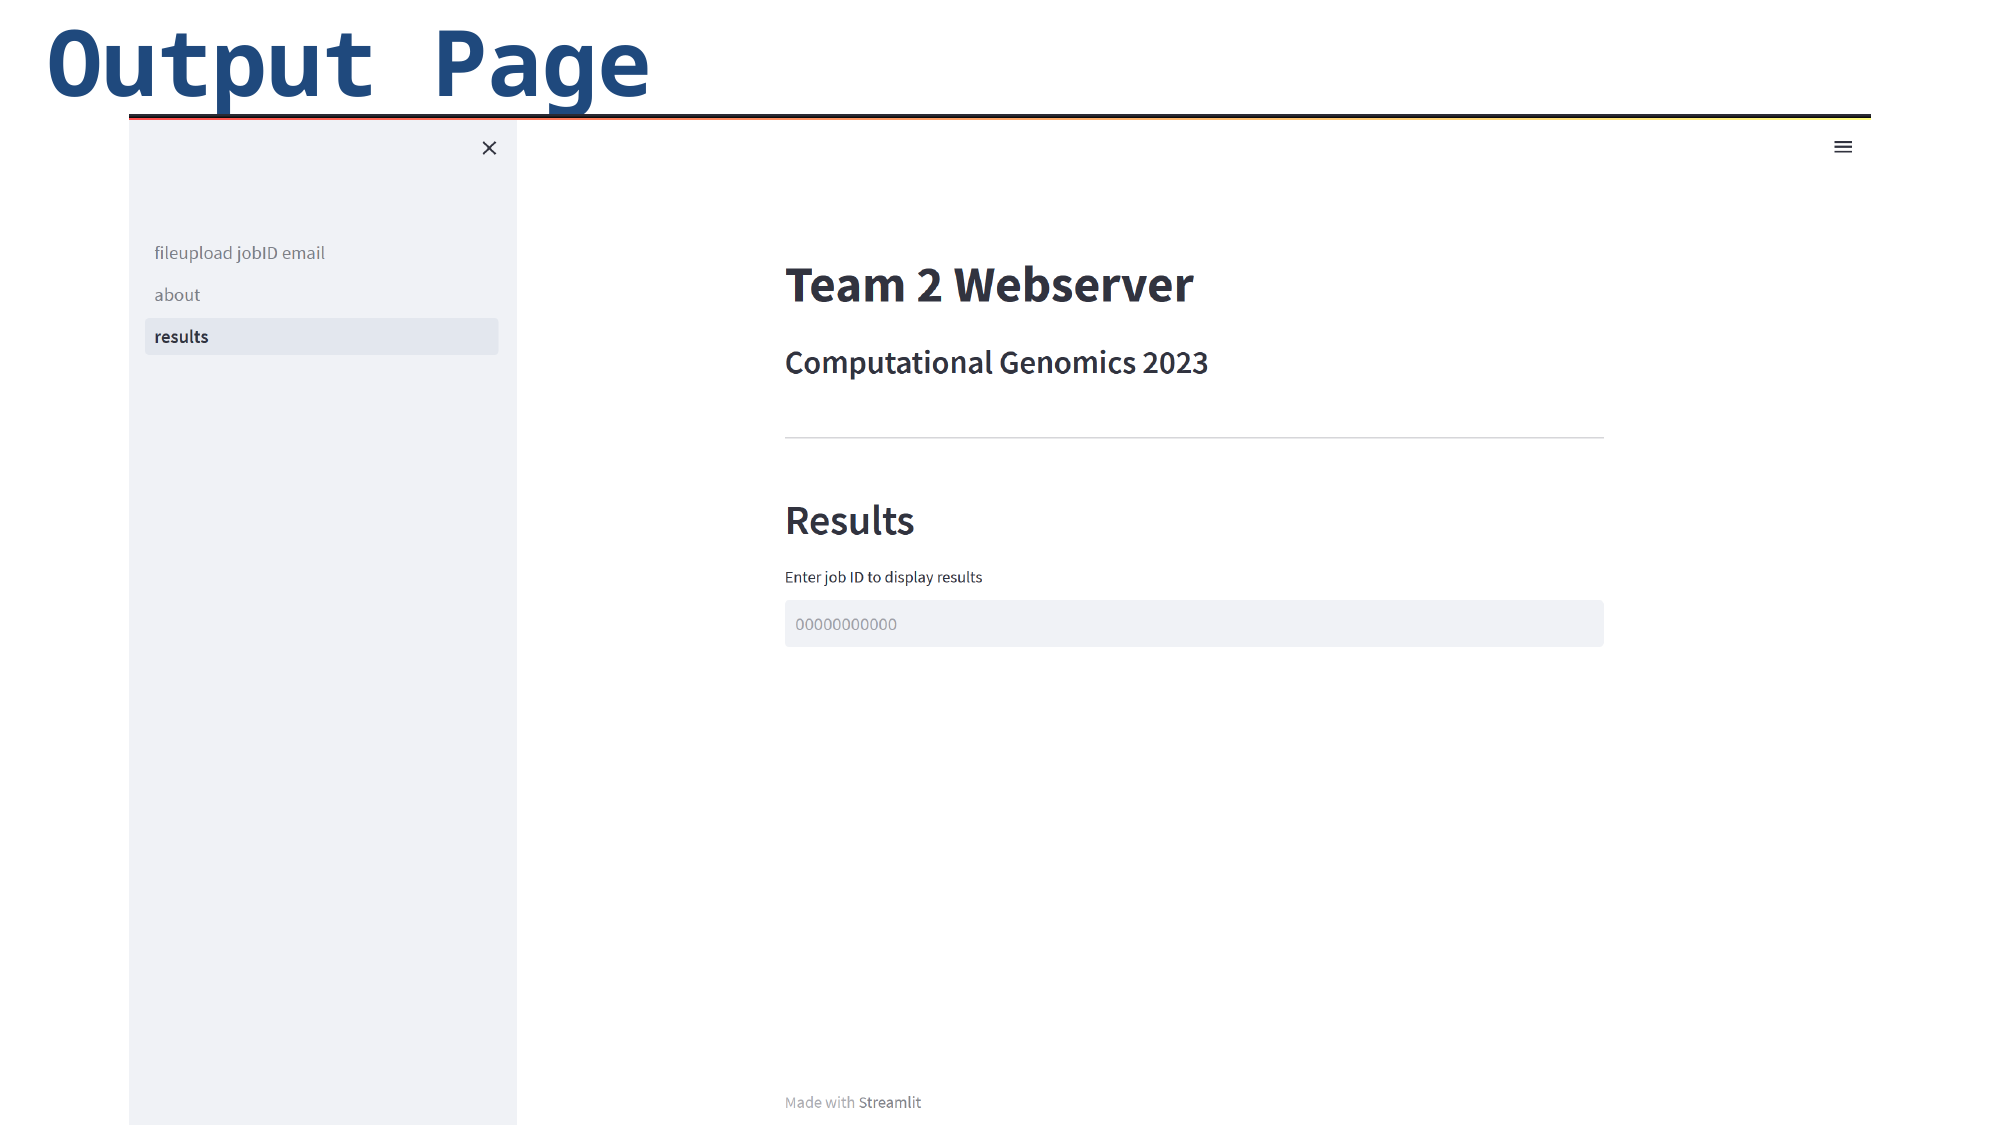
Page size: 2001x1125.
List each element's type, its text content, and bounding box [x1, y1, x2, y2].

picture [129, 114, 1871, 1125]
title Output Page [32, 0, 1758, 176]
